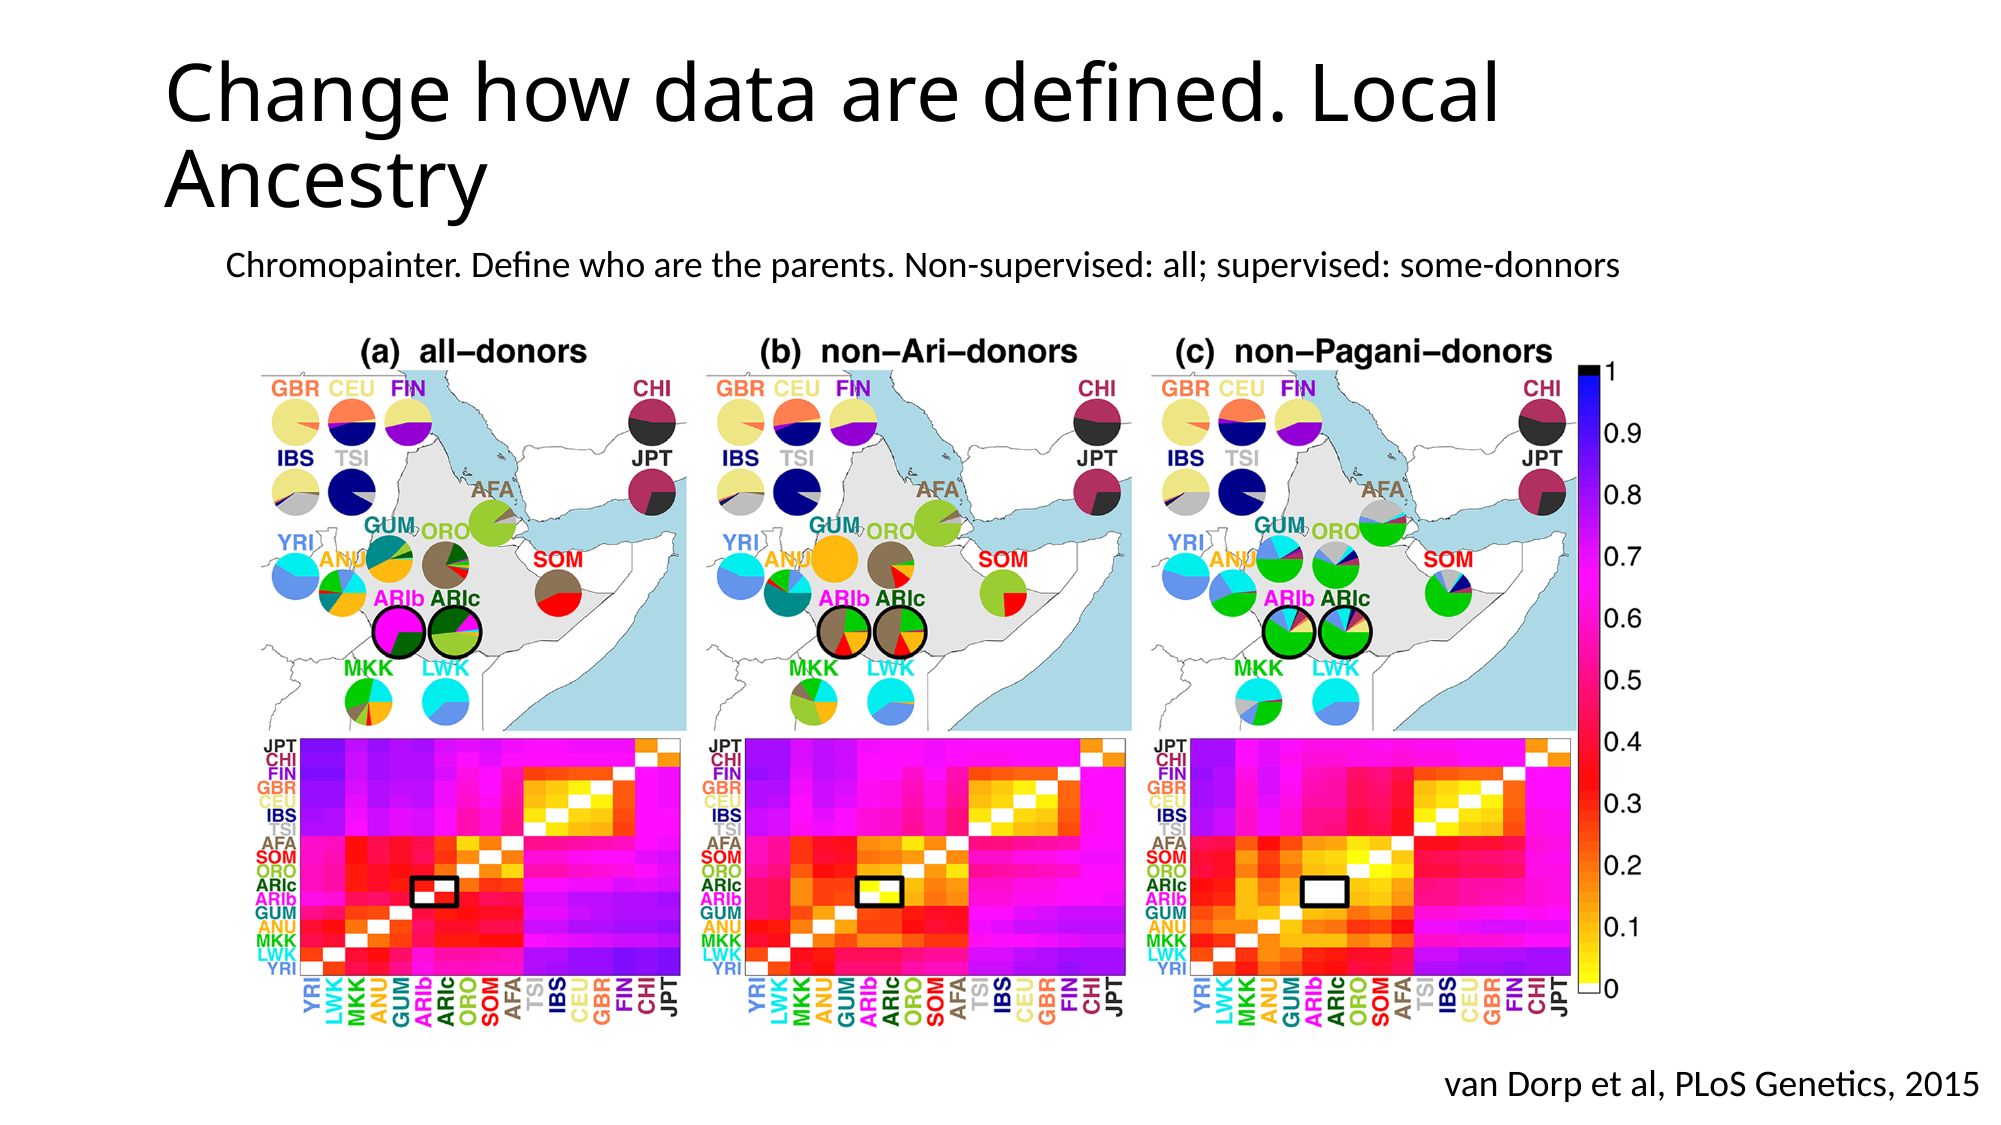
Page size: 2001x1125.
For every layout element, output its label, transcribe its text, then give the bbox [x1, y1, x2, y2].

title Change how data are defined. Local Ancestry [149, 45, 1803, 233]
text_box Chromopainter. Define who are the parents. Non-supervised: all; supervised: some-donnors [211, 232, 1637, 293]
picture [251, 333, 1645, 1031]
text_box van Dorp et al, PLoS Genetics, 2015 [1429, 1052, 1997, 1112]
